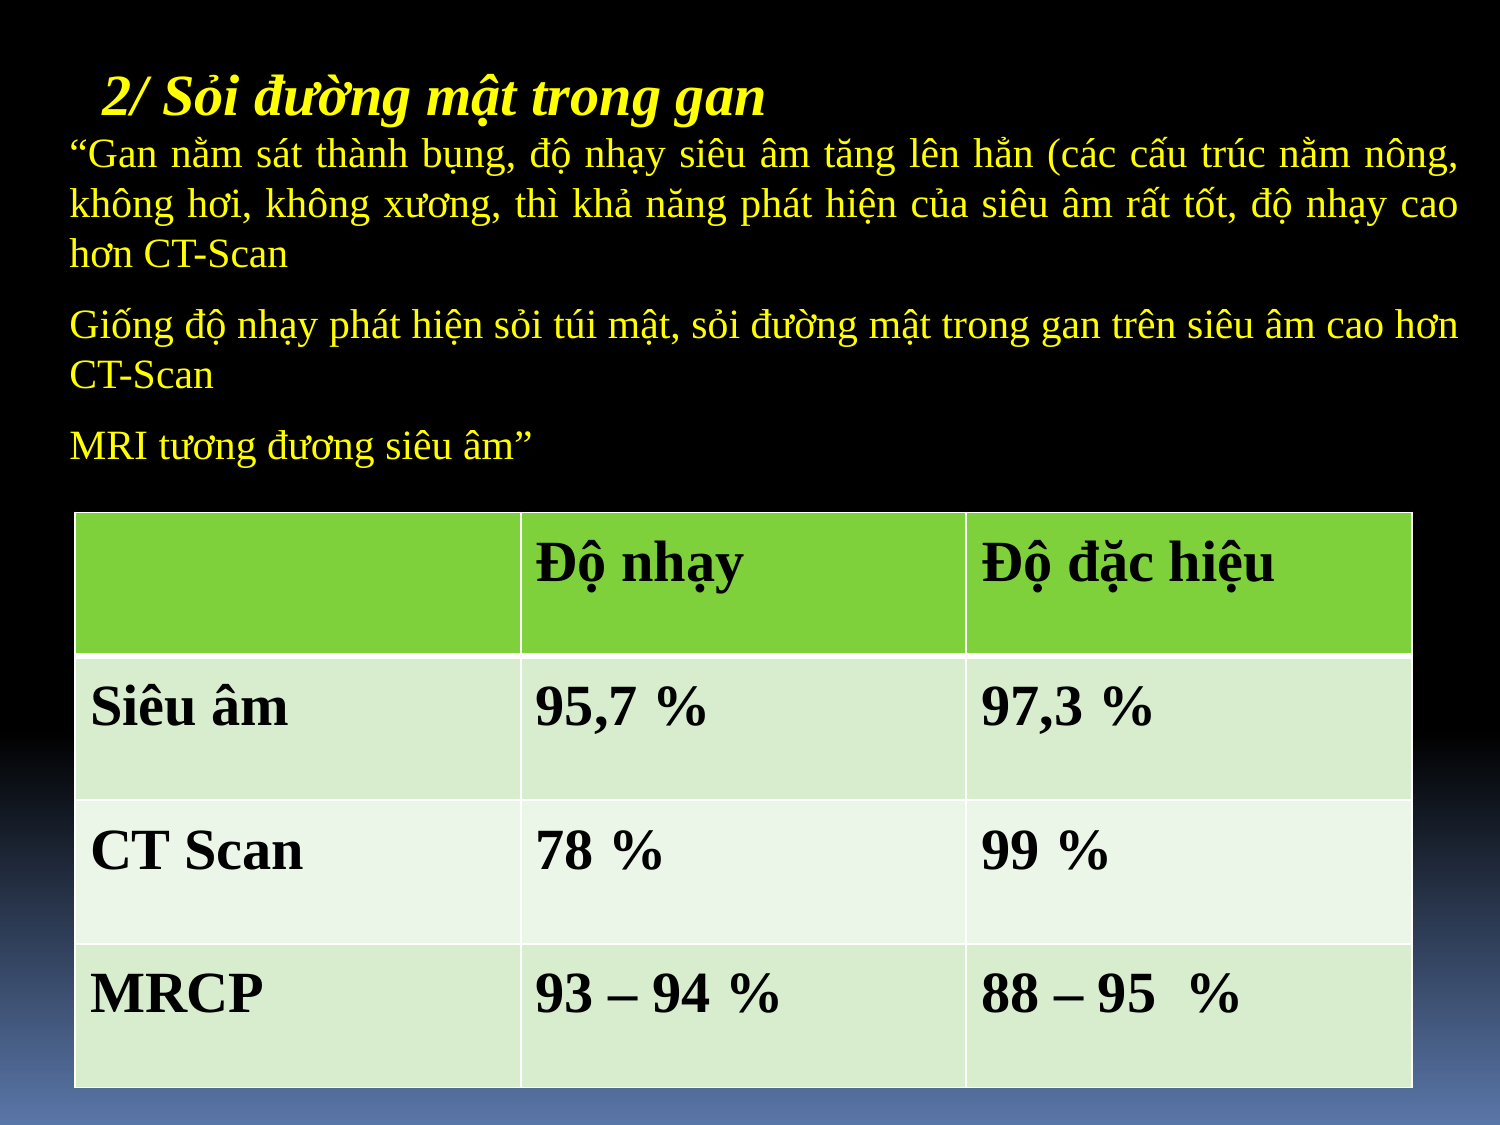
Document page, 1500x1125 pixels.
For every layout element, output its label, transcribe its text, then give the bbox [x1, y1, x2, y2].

table_cell CT Scan [76, 801, 520, 943]
table_cell 95,7 % [522, 659, 965, 799]
table_cell 93 – 94 % [522, 945, 965, 1087]
table_cell 78 % [522, 801, 965, 943]
table_cell 88 – 95 % [967, 945, 1411, 1087]
table_header Độ đặc hiệu [967, 513, 1411, 653]
table_cell Siêu âm [76, 659, 520, 799]
text_box “Gan nằm sát thành bụng, độ nhạy siêu âm tăng lên hẳn (các cấu trúc nằm nông, không hơi, không xương, thì khả năng phát hiện của siêu âm rất tốt, độ nhạy cao hơn CT-Scan Giống độ nhạy phát hiện sỏi túi mật, sỏi đường mật trong gan trên siêu âm cao hơn CT-Scan MRI tương đương siêu âm” [54, 118, 1475, 476]
table_header Độ nhạy [522, 513, 965, 653]
table_header [76, 513, 520, 653]
table_cell MRCP [76, 945, 520, 1087]
table_cell 99 % [967, 801, 1411, 943]
table_cell 97,3 % [967, 659, 1411, 799]
text_box 2/ Sỏi đường mật trong gan [87, 50, 1175, 118]
